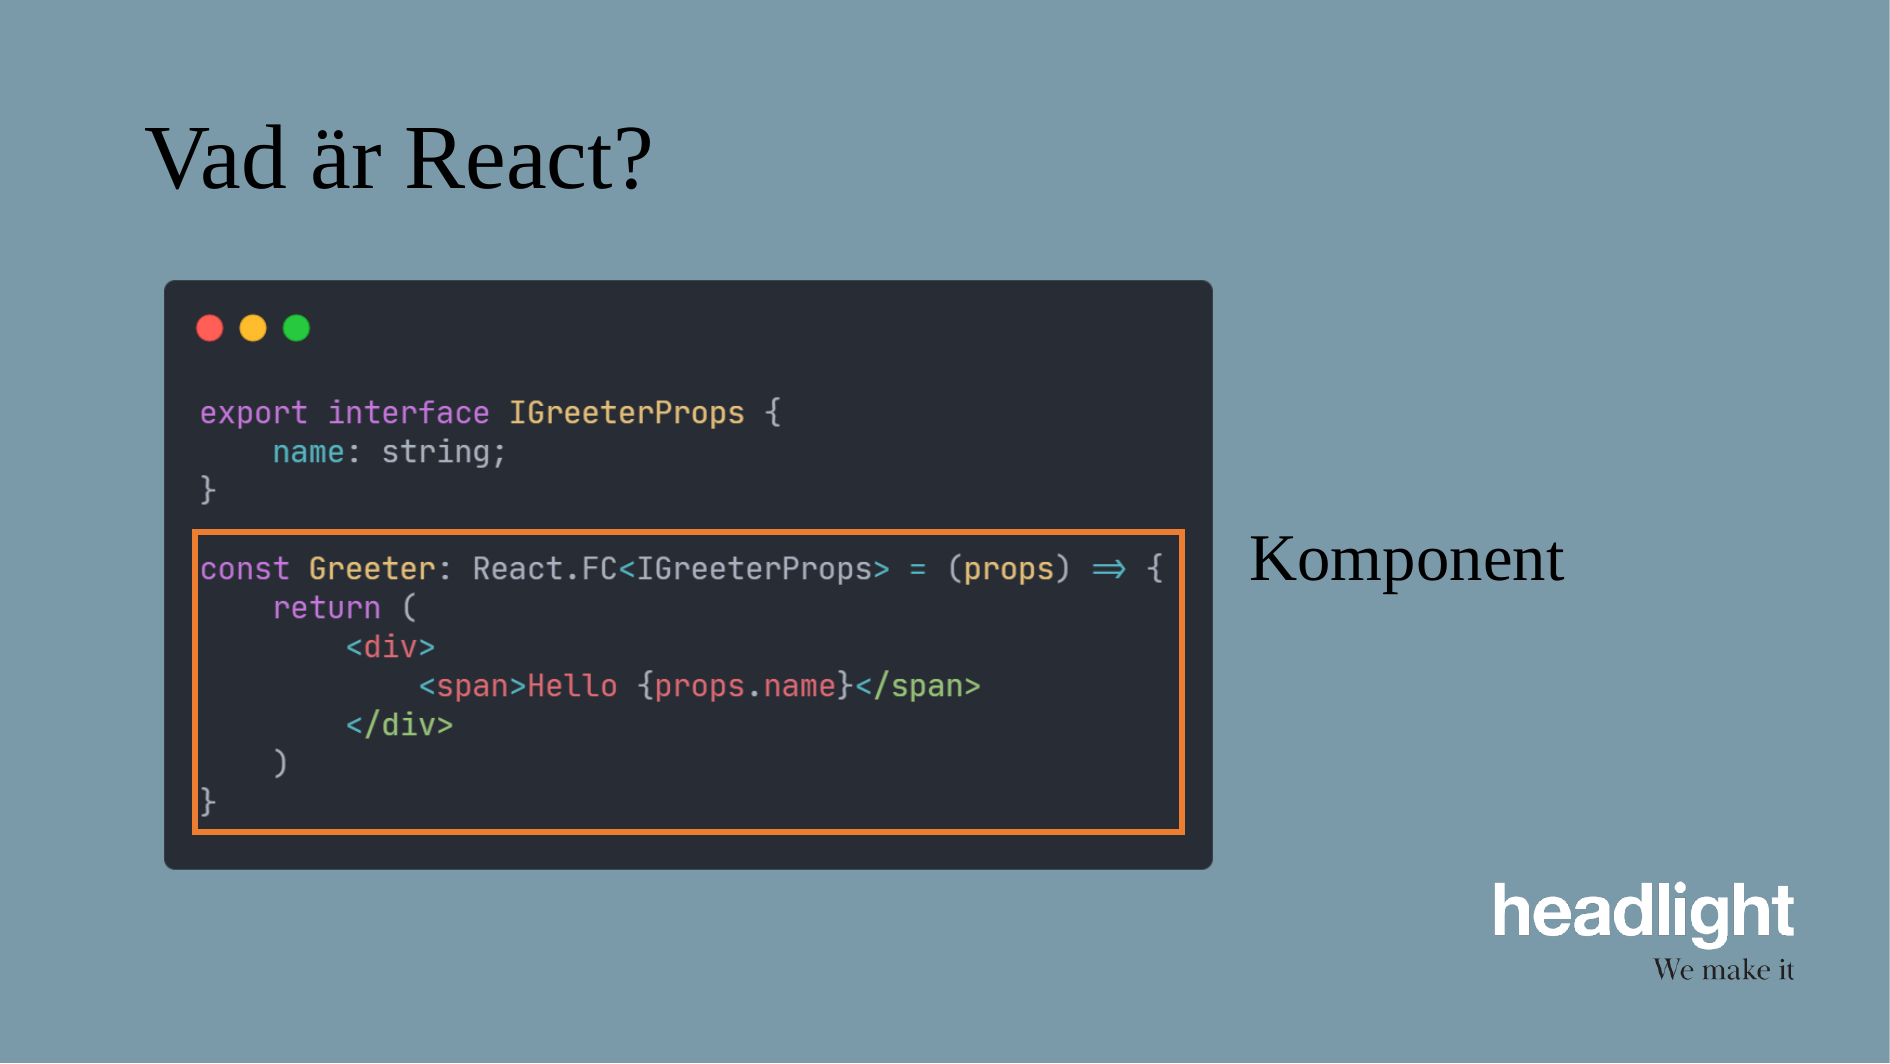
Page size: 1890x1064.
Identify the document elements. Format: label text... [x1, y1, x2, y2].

picture [44, 159, 1333, 991]
title Vad är React? [129, 56, 1760, 263]
text_box Komponent [1333, 506, 1581, 602]
